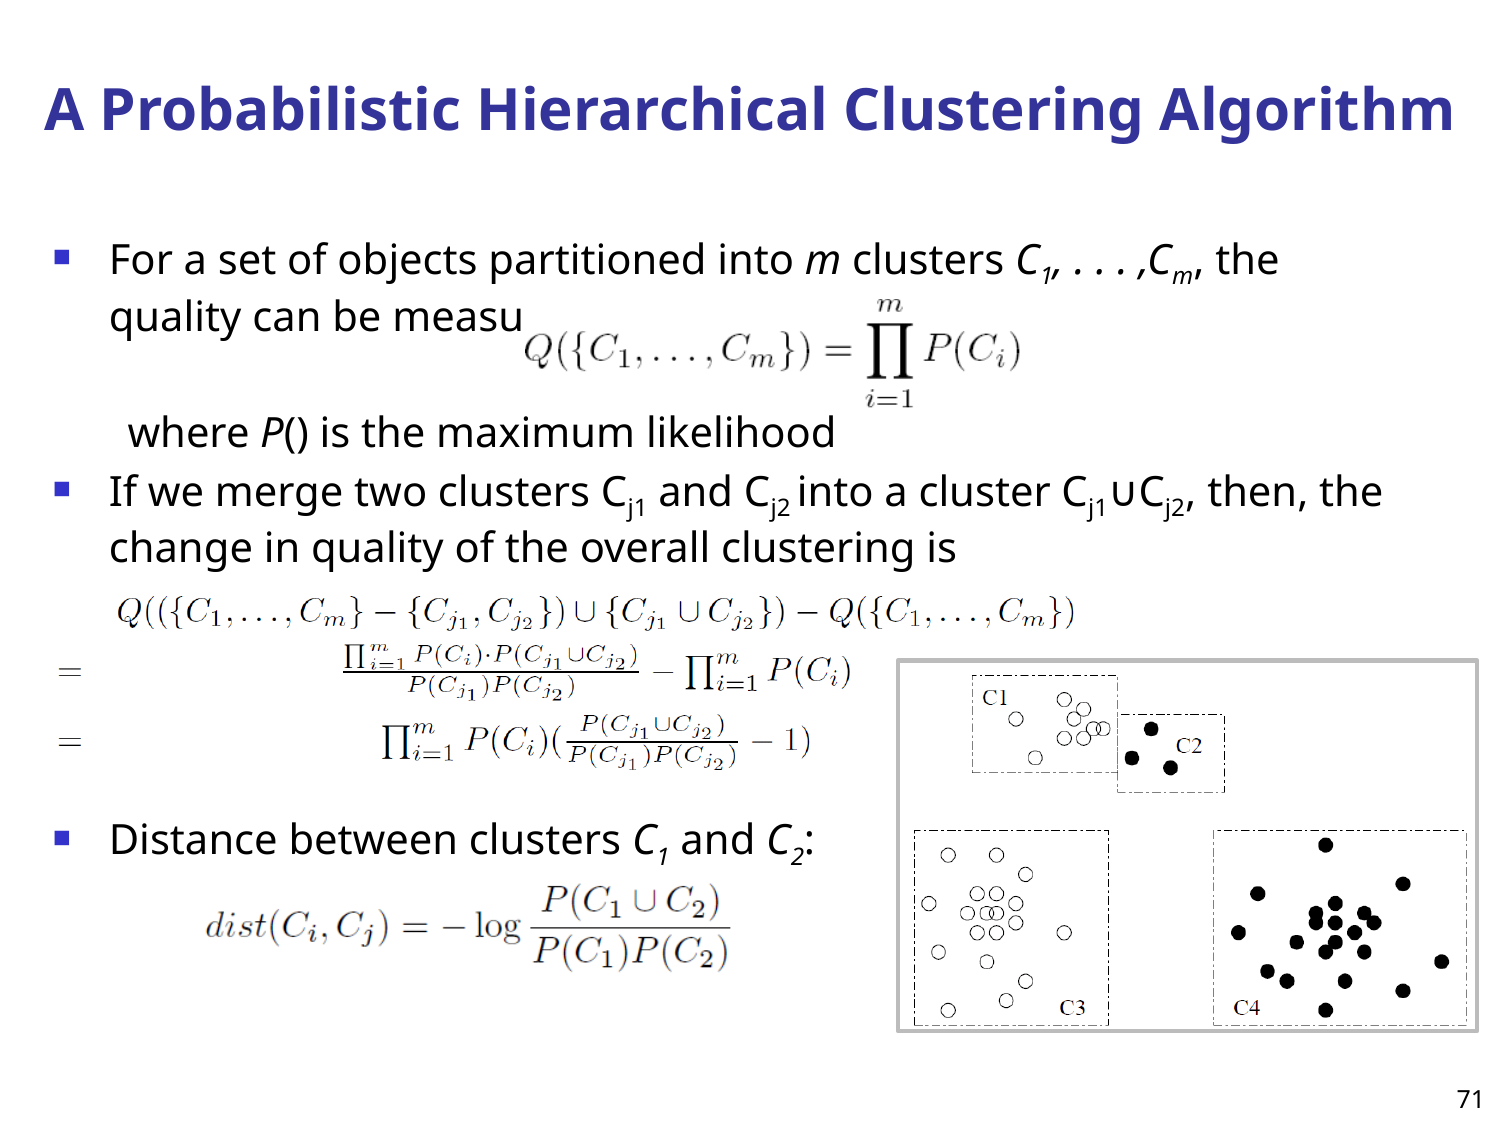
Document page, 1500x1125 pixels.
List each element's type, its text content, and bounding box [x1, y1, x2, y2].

list For a set of objects partitioned into m clusters C1, . . . ,Cm, the quality can be measured by, where P() is the maximum likelihood If we merge two clusters Cj1 and Cj2 into a cluster Cj1∪Cj2, then, the change in quality of the overall clustering is Distance between clusters C1 and C2: [37, 224, 1438, 1063]
picture [524, 299, 1022, 410]
picture [199, 874, 735, 988]
picture [49, 587, 1476, 1030]
title A Probabilistic Hierarchical Clustering Algorithm [0, 50, 1500, 150]
text_box 71 [1187, 1062, 1500, 1125]
